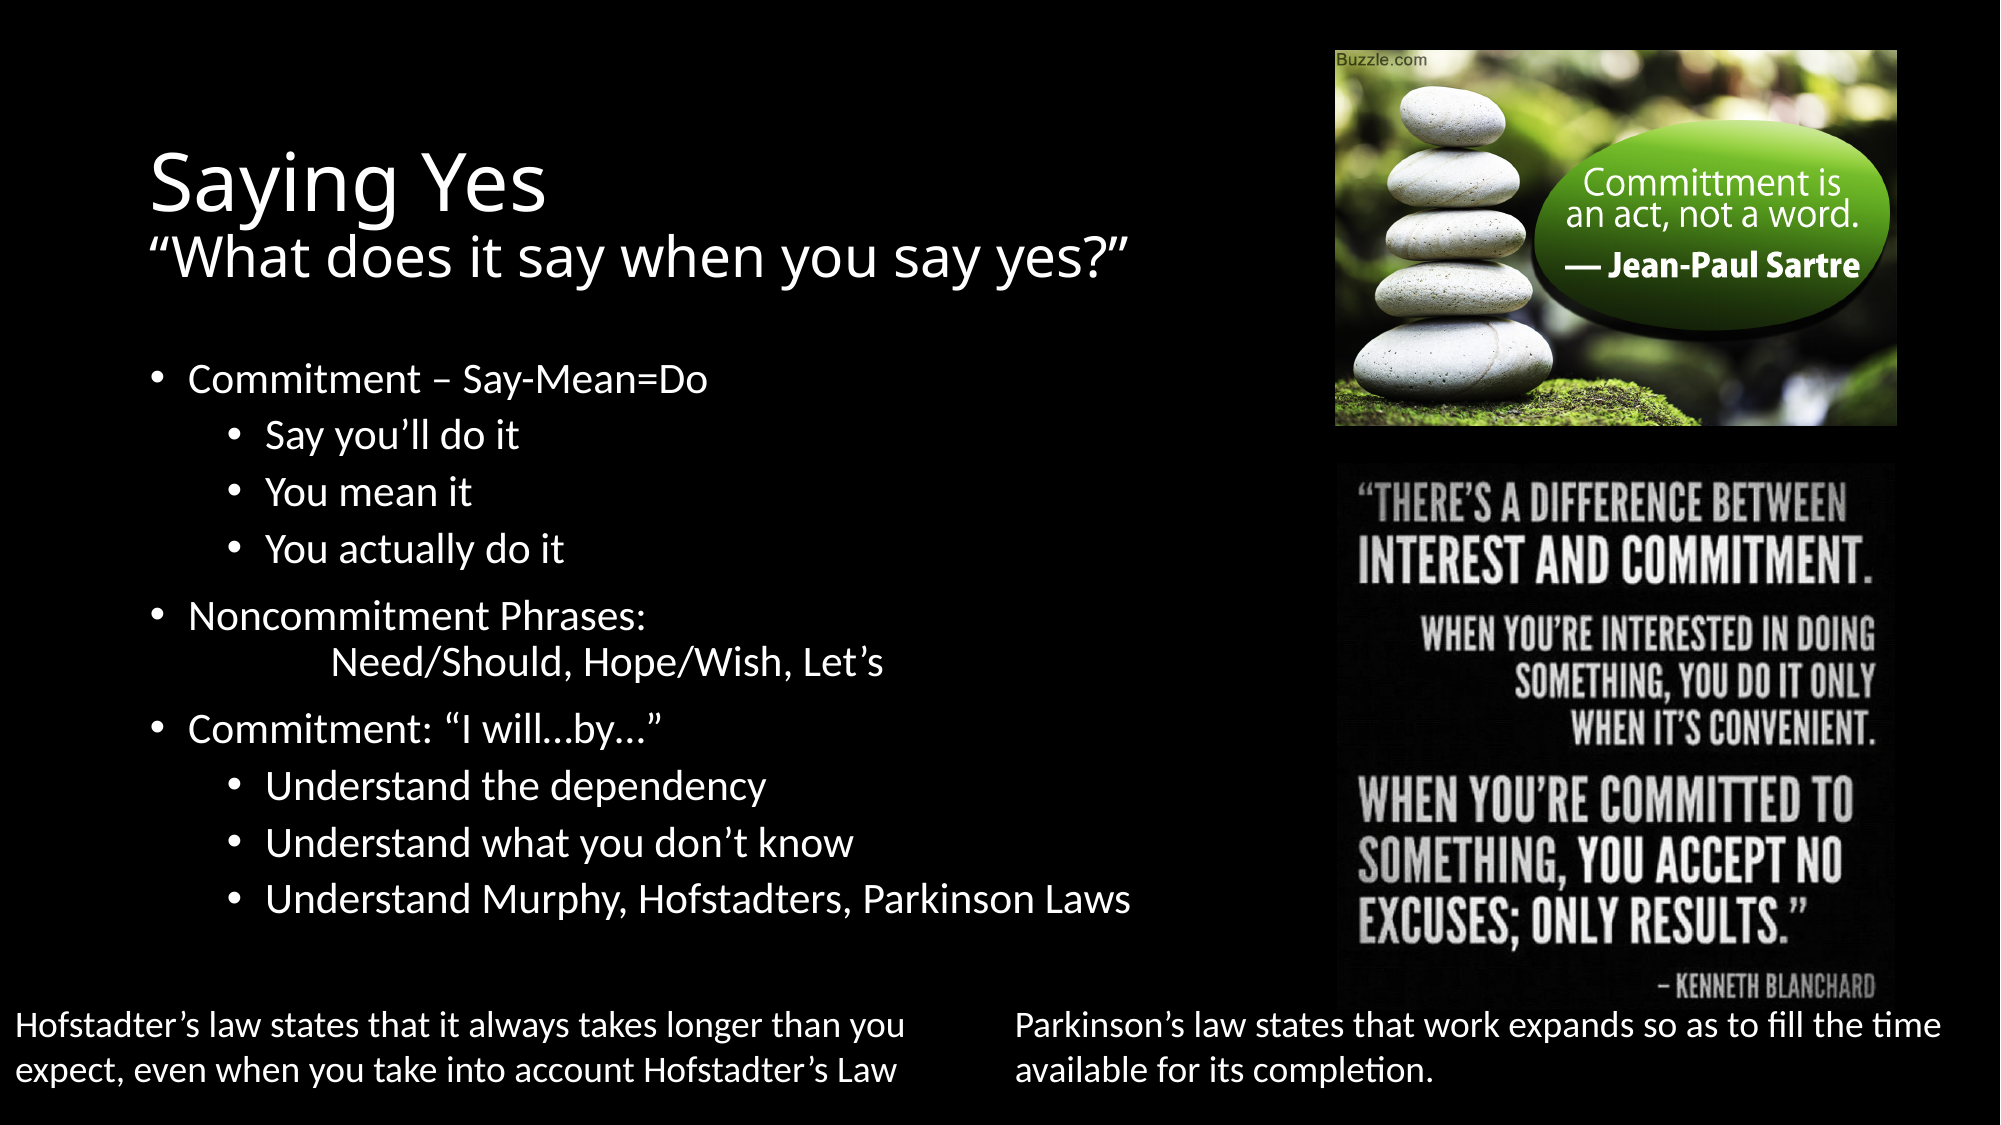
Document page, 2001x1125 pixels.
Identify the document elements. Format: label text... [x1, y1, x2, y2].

text_box Parkinson’s law states that work expands so as to fill the time available for its completion. [999, 992, 2000, 1098]
list Commitment – Say-Mean=Do Say you’ll do it You mean it You actually do it Noncommitment Phrases: Need/Should, Hope/Wish, Let’s Commitment: “I will…by…” Understand the dependency Understand what you don’t know Understand Murphy, Hofstadters, Parkinson Laws [134, 348, 1153, 943]
picture [1335, 50, 1897, 426]
text_box Hofstadter’s law states that it always takes longer than you expect, even when you take into account Hofstadter’s Law [0, 992, 999, 1098]
title Saying Yes “What does it say when you say yes?” [134, 105, 1153, 326]
picture [1337, 463, 1895, 1020]
